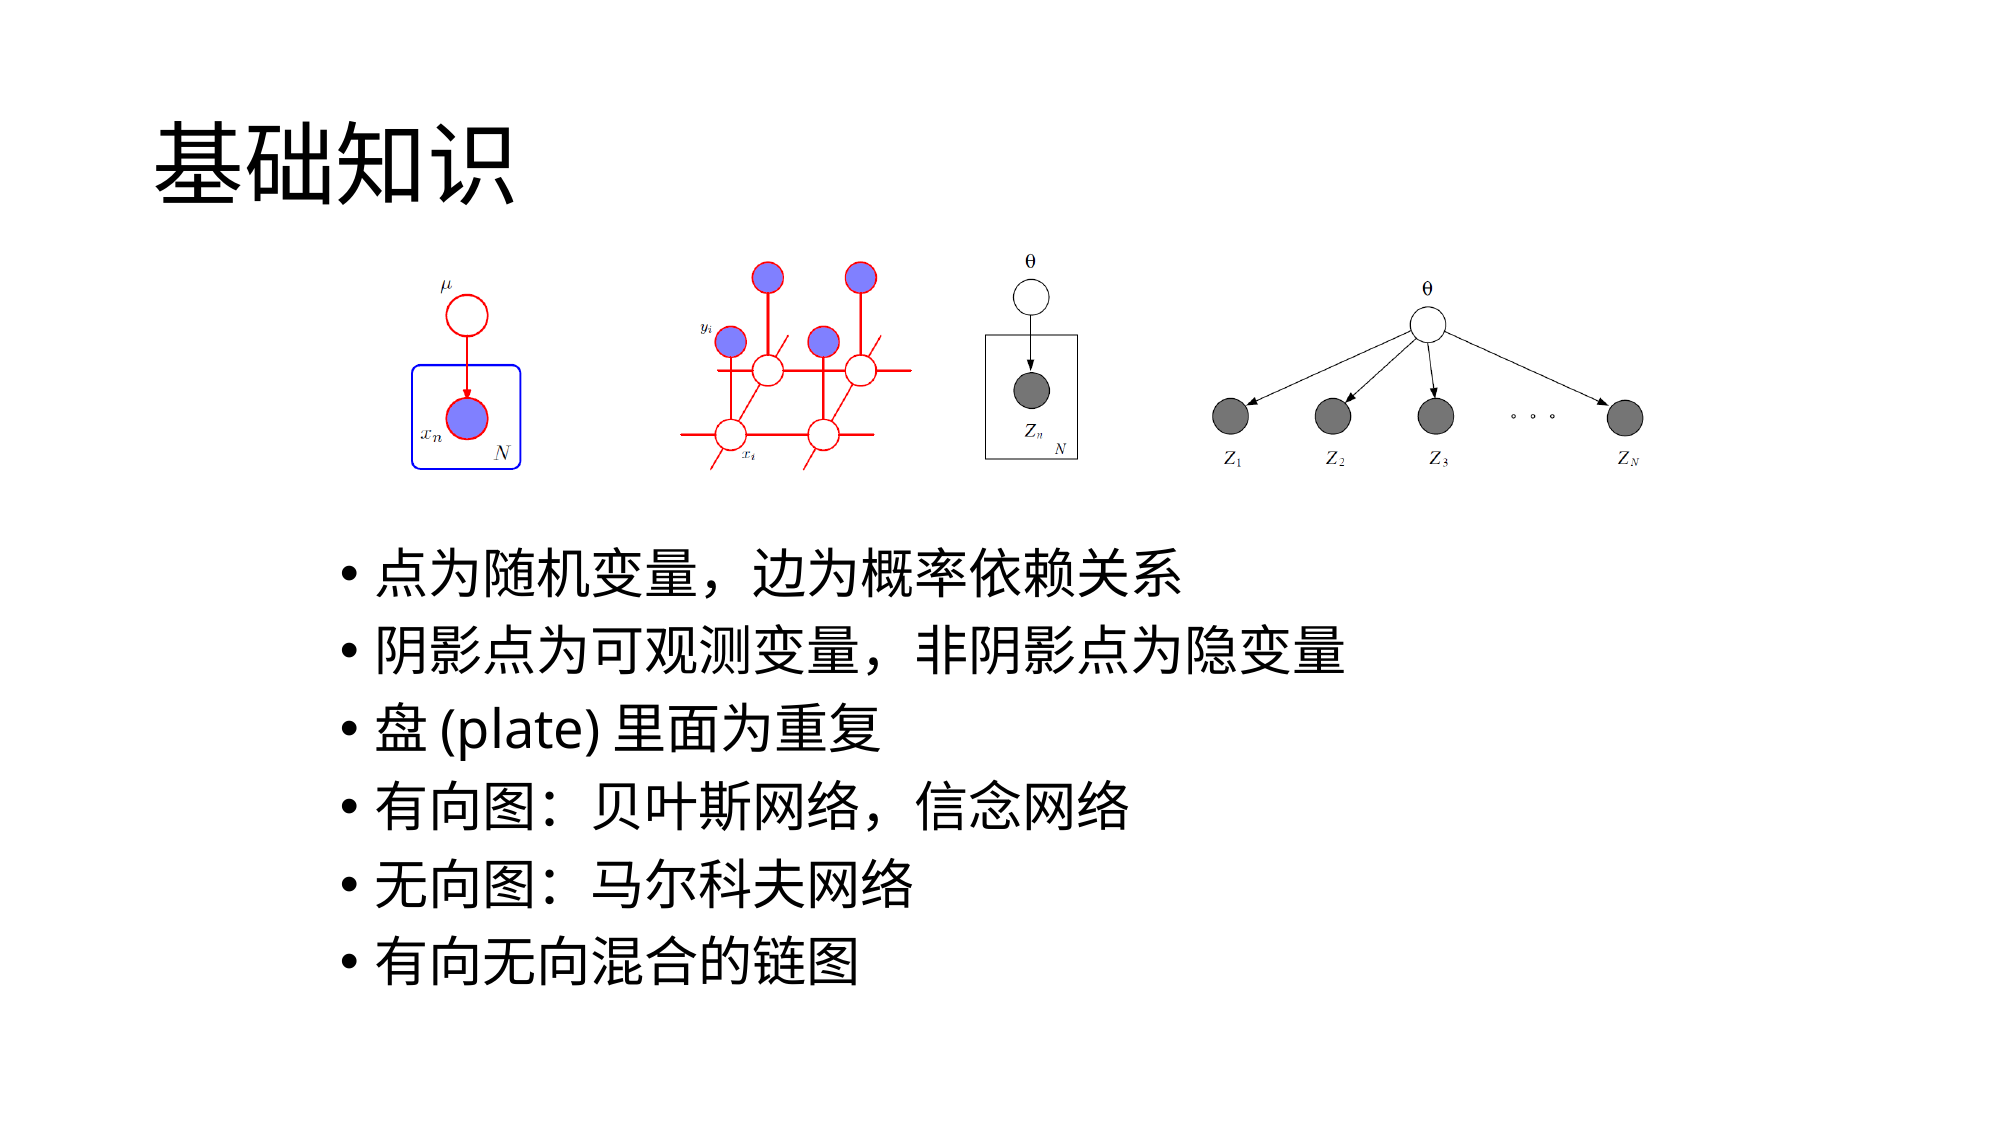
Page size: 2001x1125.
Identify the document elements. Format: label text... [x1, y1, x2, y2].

title 基础知识 [137, 59, 1863, 278]
list 点为随机变量，边为概率依赖关系 阴影点为可观测变量，非阴影点为隐变量 盘(plate)里面为重复 有向图：贝叶斯网络，信念网络 无向图：马尔科夫网络 有向无向混合的链图 [324, 538, 1675, 1005]
picture [324, 238, 1675, 495]
